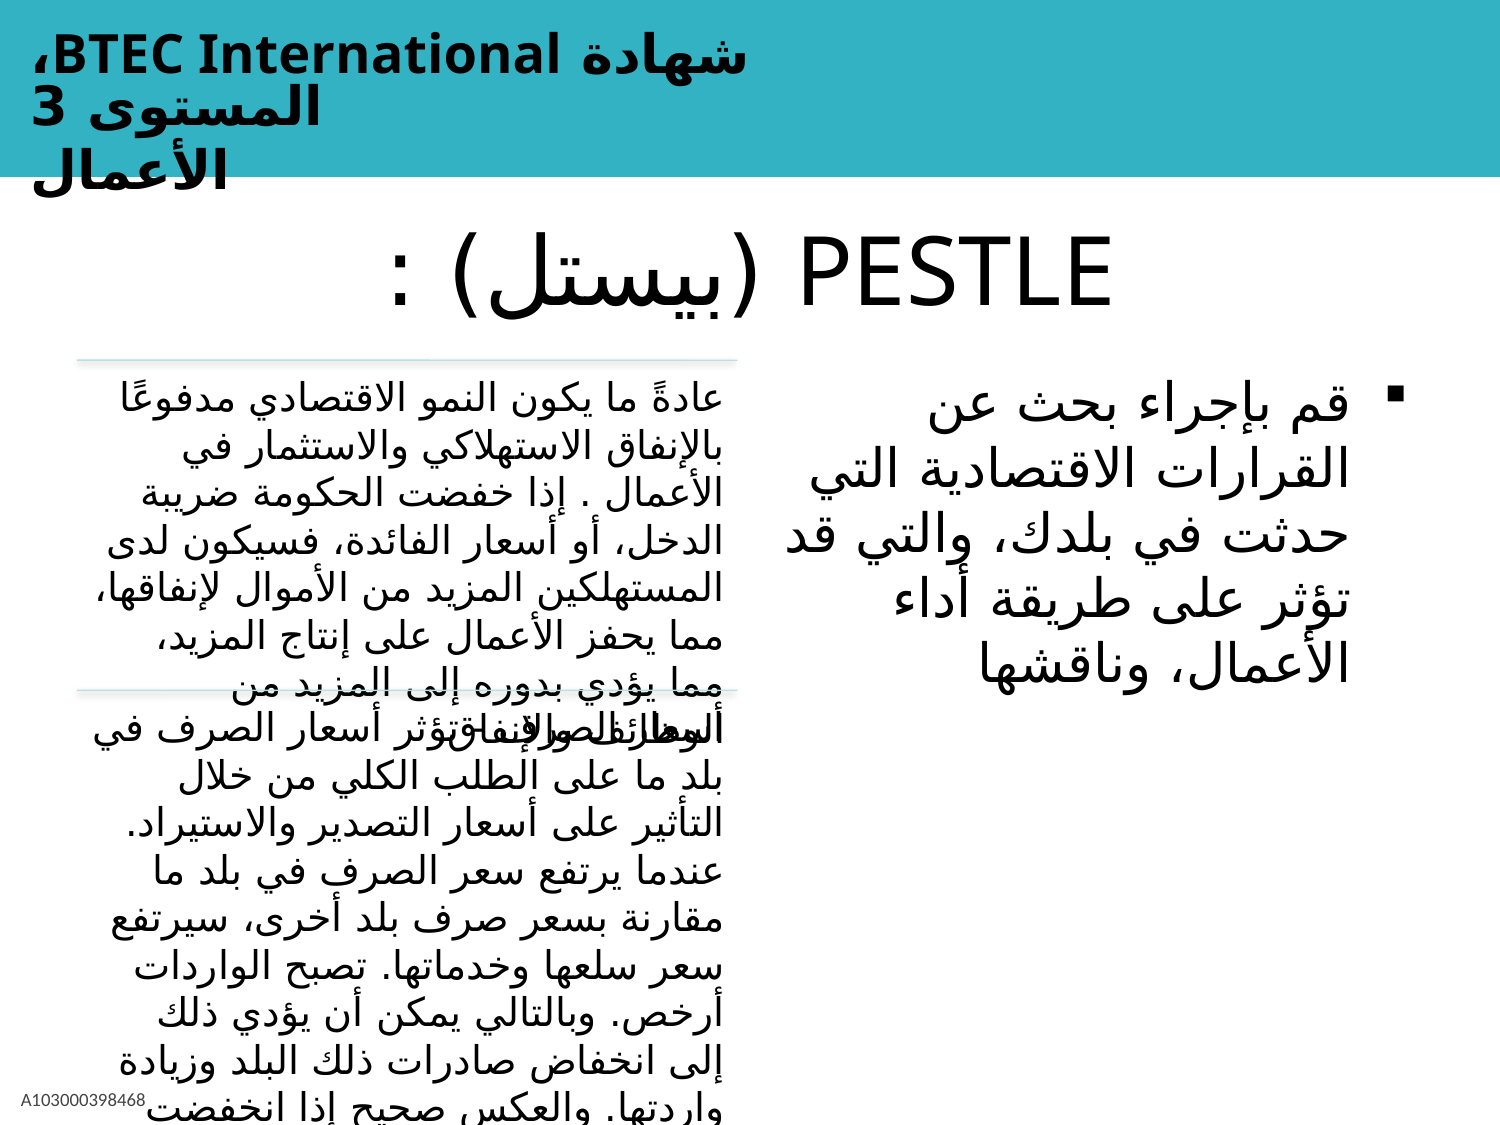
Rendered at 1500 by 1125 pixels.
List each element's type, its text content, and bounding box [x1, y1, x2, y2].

text_box قم بإجراء بحث عن القرارات الاقتصادية التي حدثت في بلدك، والتي قد تؤثر على طريقة أداء الأعمال، وناقشها [762, 360, 1424, 1021]
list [76, 359, 738, 1021]
picture [0, 0, 1500, 177]
title PESTLE (بيستل) : [75, 196, 1425, 338]
text_box A103000398468 [5, 1083, 183, 1119]
